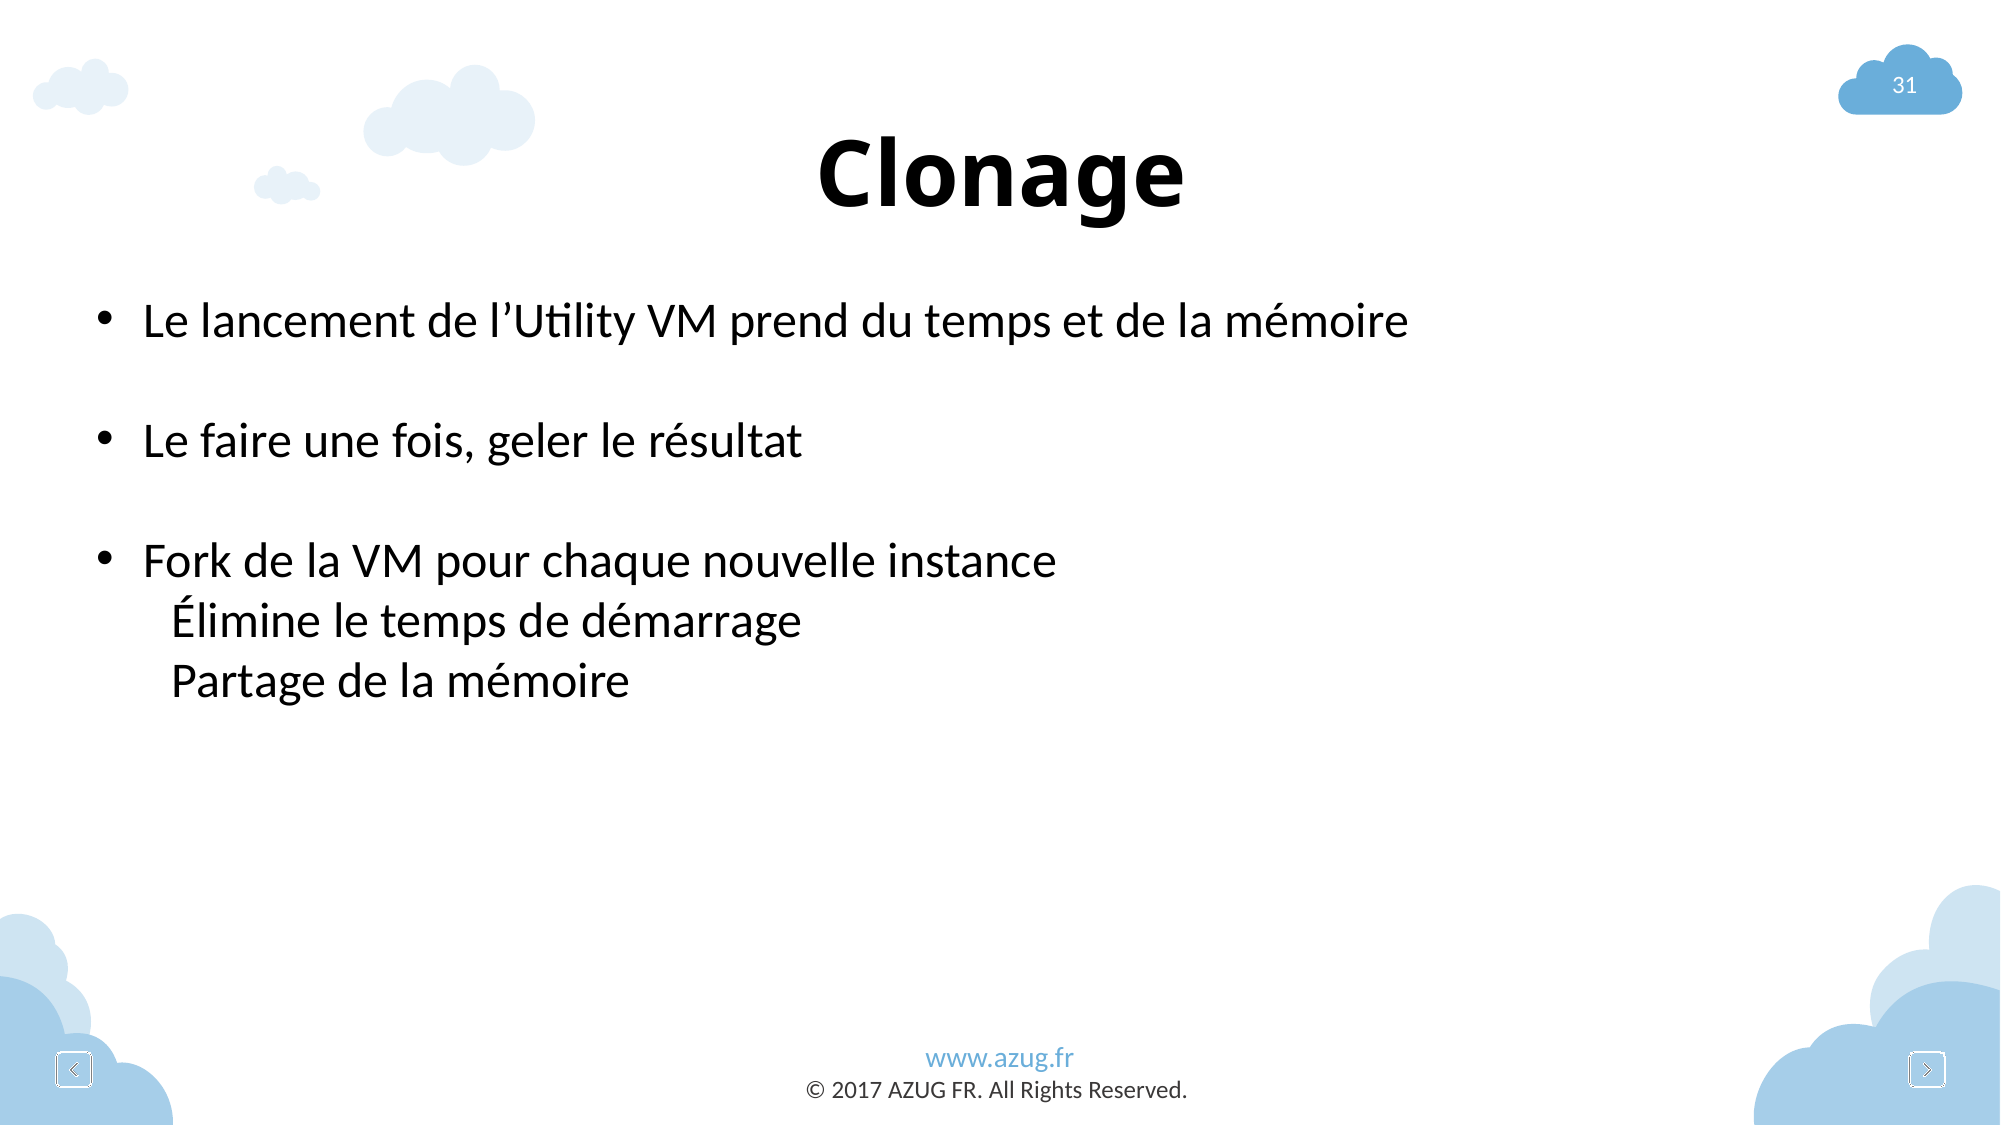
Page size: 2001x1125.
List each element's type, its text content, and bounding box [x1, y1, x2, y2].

text_box Le lancement de l’Utility VM prend du temps et de la mémoire Le faire une fois, geler le résultat Fork de la VM pour chaque nouvelle instance Élimine le temps de démarrage Partage de la mémoire [81, 280, 1916, 715]
title Clonage [138, 102, 1864, 252]
